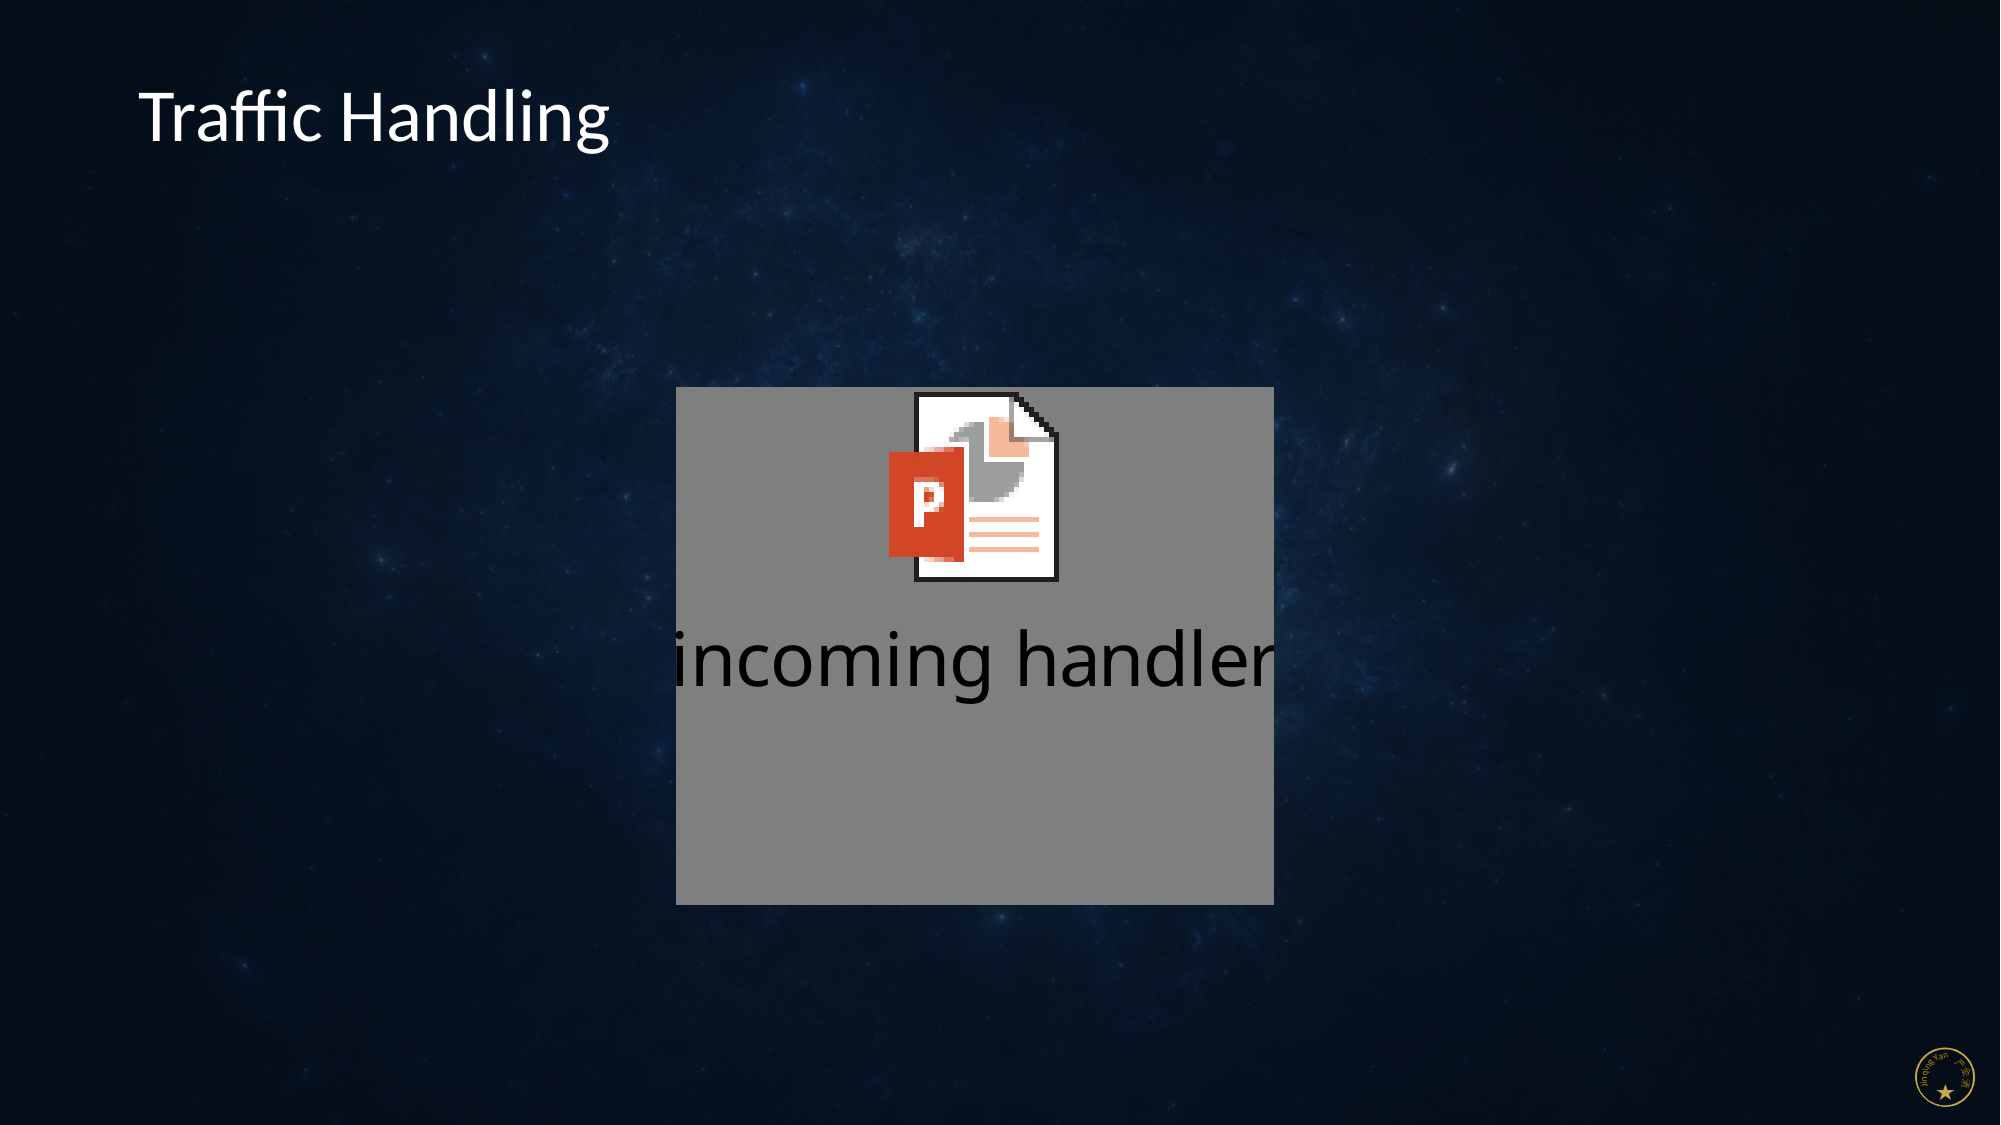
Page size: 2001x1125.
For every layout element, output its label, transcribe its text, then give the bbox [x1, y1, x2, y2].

title Traffic Handling [123, 66, 1876, 166]
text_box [675, 387, 1274, 906]
picture [0, 0, 2000, 1125]
